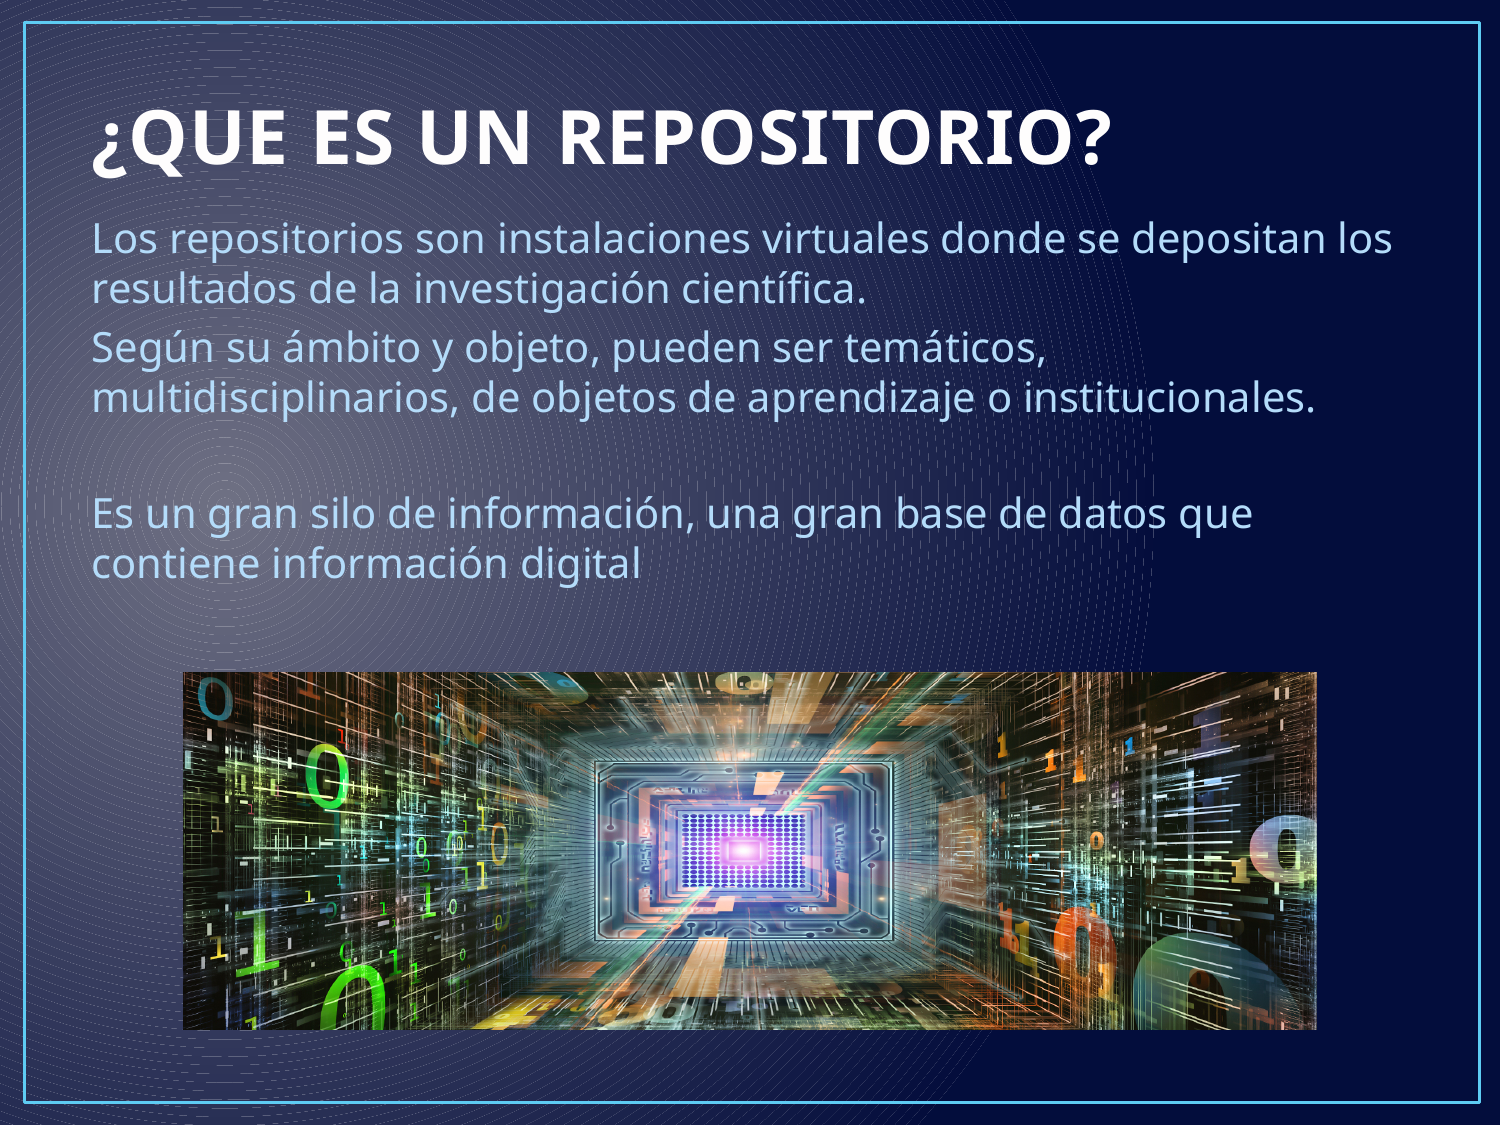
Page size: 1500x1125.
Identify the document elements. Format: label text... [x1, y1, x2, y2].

title ¿QUE ES UN REPOSITORIO? [76, 0, 1427, 66]
picture [182, 672, 1318, 1030]
list Los repositorios son instalaciones virtuales donde se depositan los resultados de la investigación científica. Según su ámbito y objeto, pueden ser temáticos, multidisciplinarios, de objetos de aprendizaje o institucionales. Es un gran silo de información, una gran base de datos que contiene información digital [76, 66, 1427, 809]
